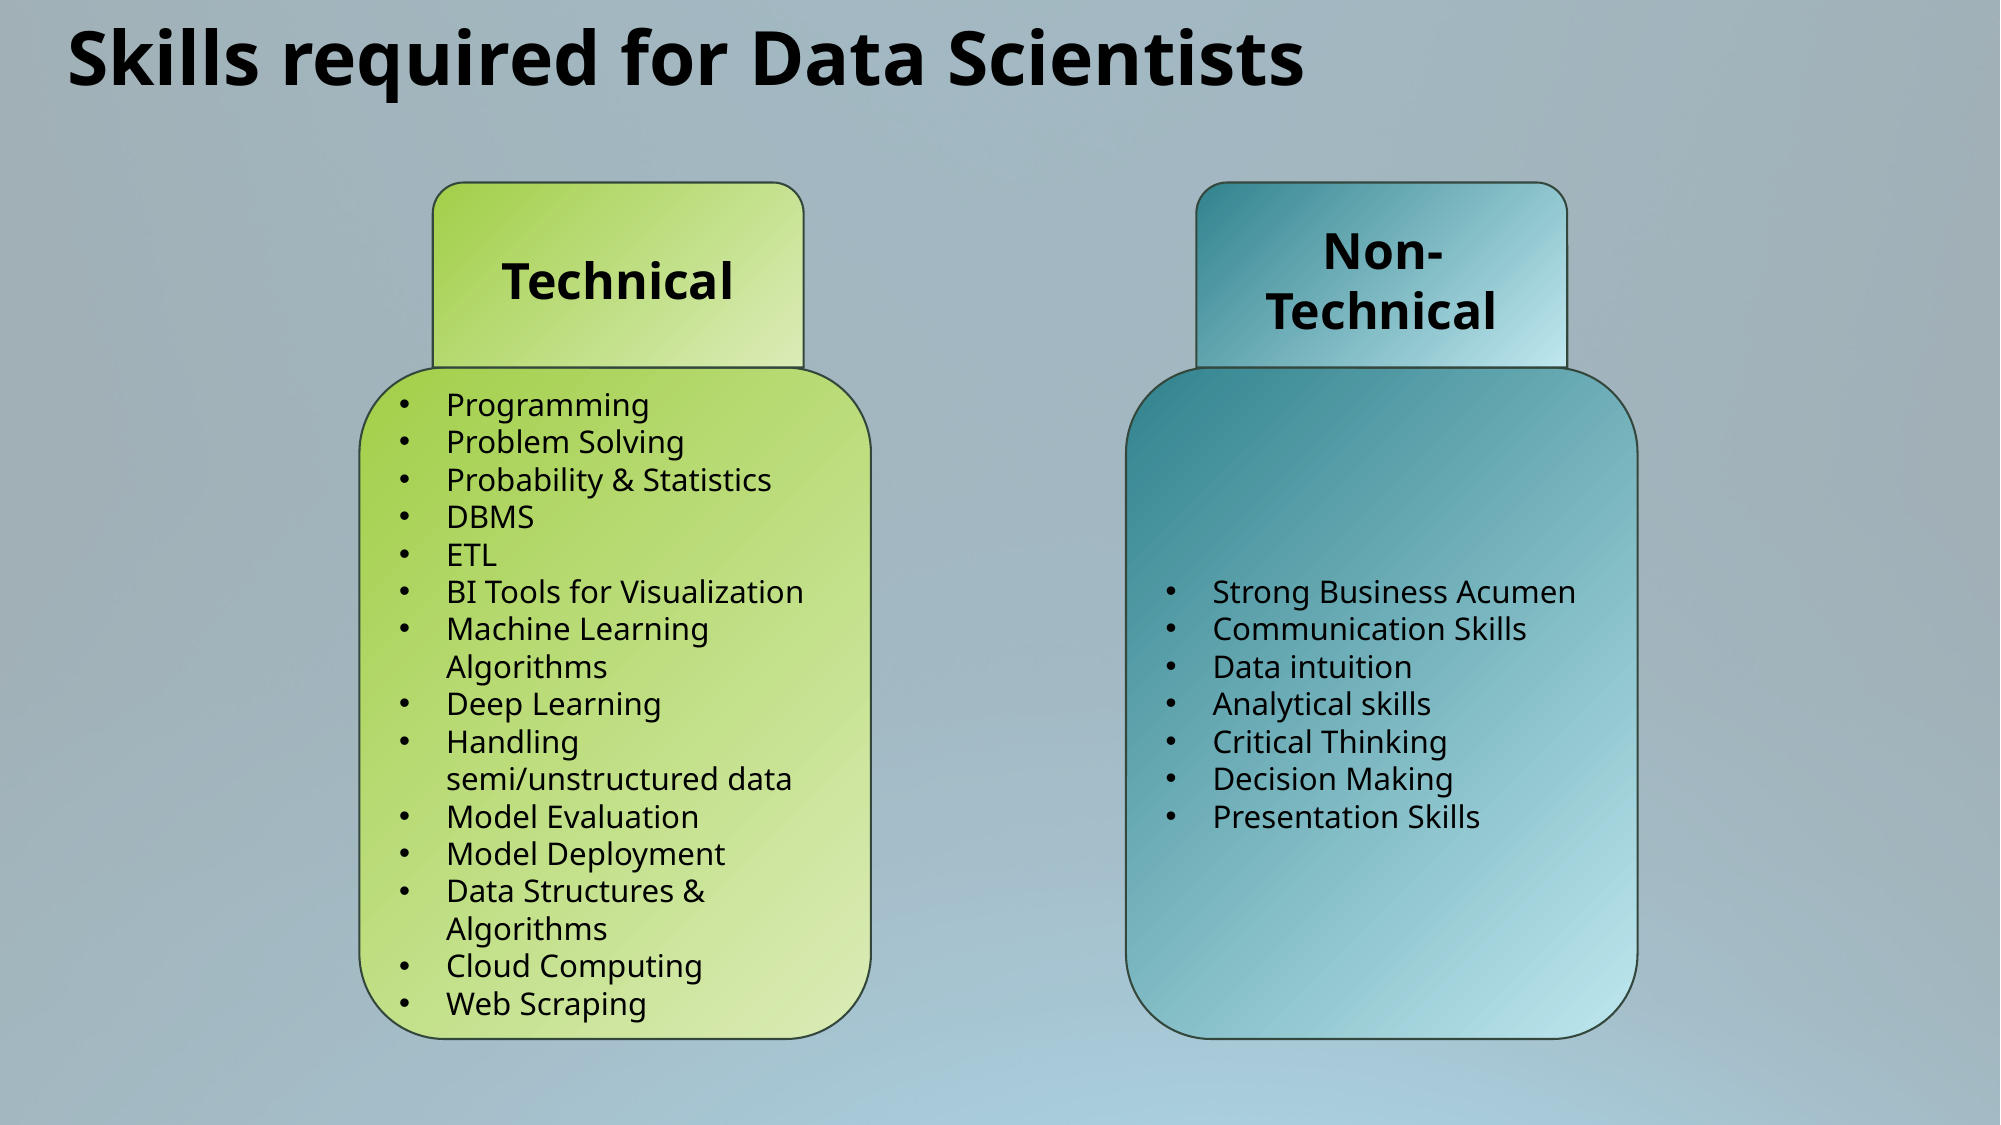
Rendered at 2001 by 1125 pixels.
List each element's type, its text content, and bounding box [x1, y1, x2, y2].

title Skills required for Data Scientists [52, 0, 1777, 149]
text_box Technical [431, 181, 805, 369]
text_box Strong Business Acumen Communication Skills Data intuition Analytical skills Critical Thinking Decision Making Presentation Skills [1124, 367, 1639, 1041]
text_box Non-Technical [1195, 181, 1569, 369]
text_box Programming Problem Solving Probability & Statistics DBMS ETL BI Tools for Visualization Machine Learning Algorithms Deep Learning Handling semi/unstructured data Model Evaluation Model Deployment Data Structures & Algorithms Cloud Computing Web Scraping [358, 367, 872, 1041]
